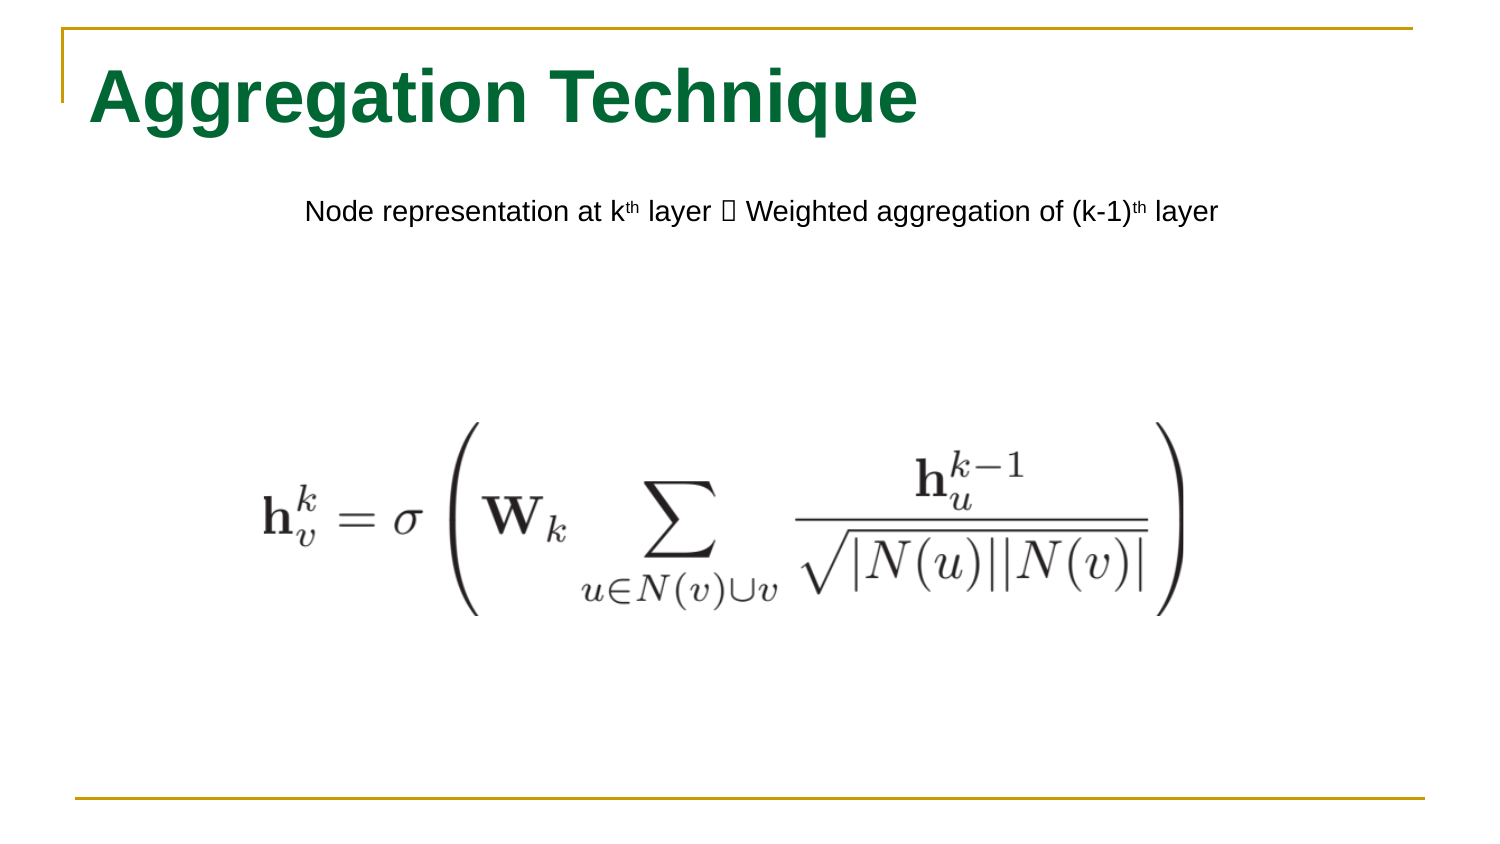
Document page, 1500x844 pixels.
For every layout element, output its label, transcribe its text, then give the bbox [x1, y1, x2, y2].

title Aggregation Technique [74, 34, 1425, 115]
picture [263, 421, 1184, 616]
text_box Node representation at kth layer  Weighted aggregation of (k-1)th layer [90, 185, 1441, 235]
